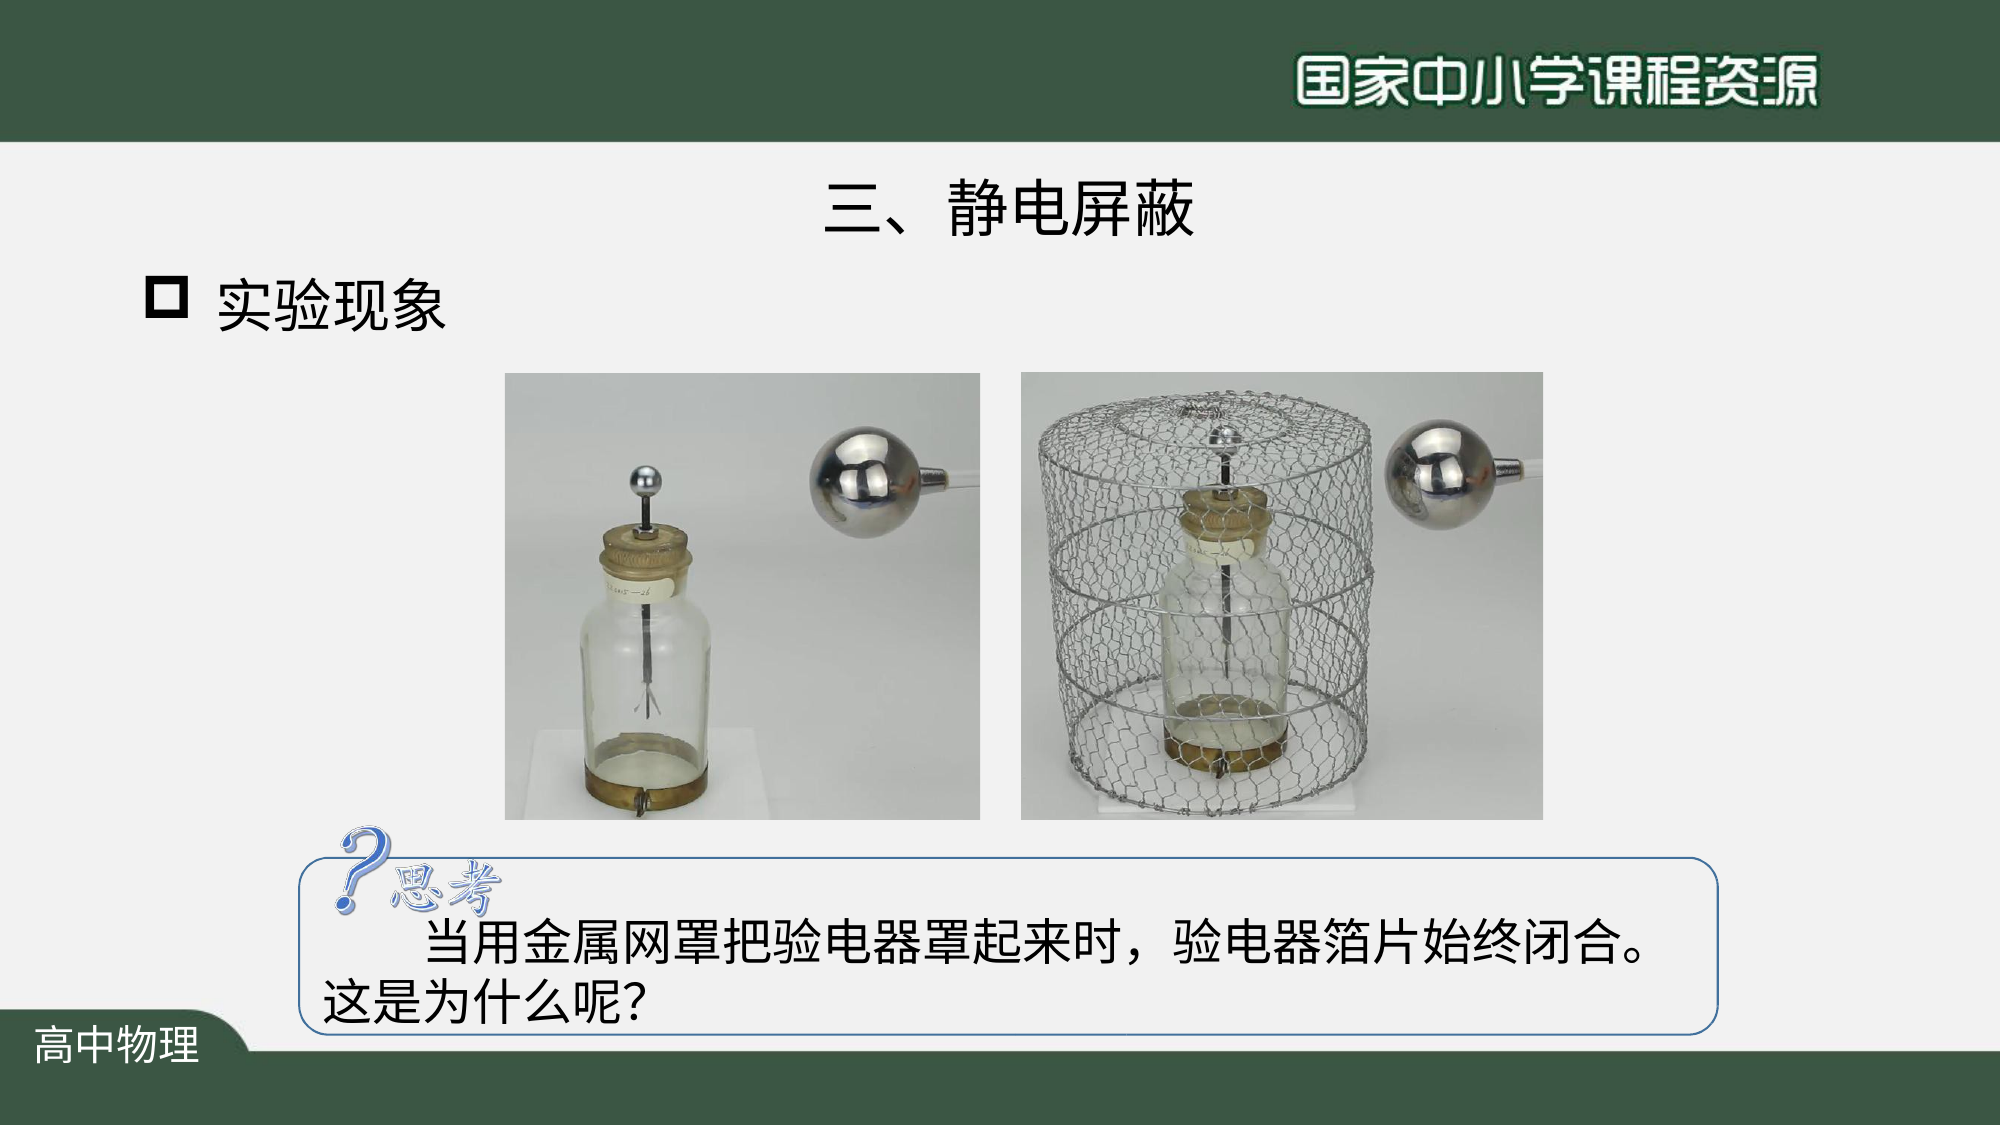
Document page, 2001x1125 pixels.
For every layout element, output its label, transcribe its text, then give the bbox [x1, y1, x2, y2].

title 三、静电屏蔽 [801, 166, 1198, 357]
text_box [1021, 372, 1544, 820]
text_box [332, 823, 394, 918]
text_box 当用金属网罩把验电器罩起来时，验电器箔片始终闭合。 这是为什么呢？ [320, 908, 1675, 1031]
text_box [388, 856, 505, 920]
text_box 实验现象 [138, 267, 452, 340]
footer 高中物理 [31, 1013, 202, 1125]
picture [0, 0, 2000, 1125]
text_box [298, 856, 1719, 1036]
text_box [504, 373, 981, 820]
text_box [301, 859, 1716, 1033]
